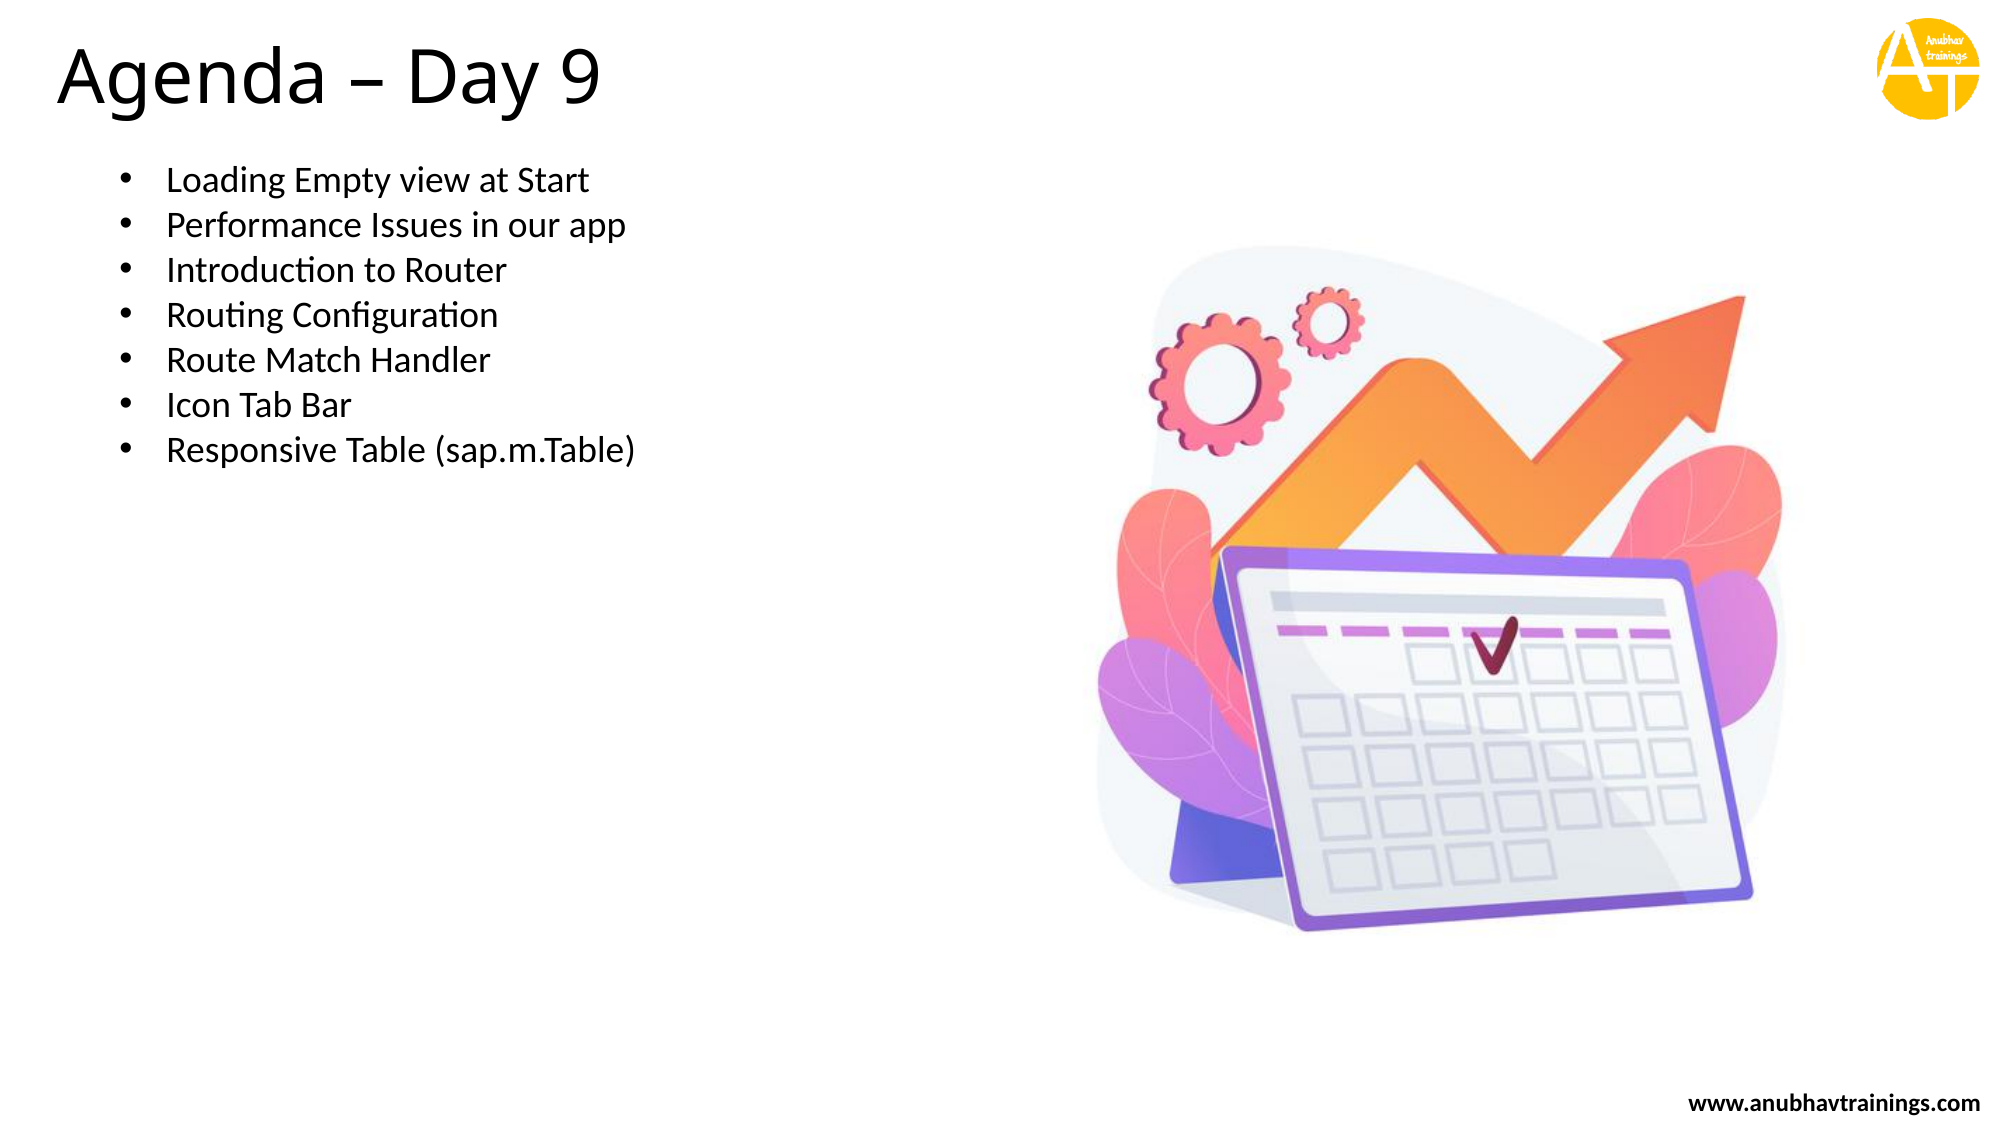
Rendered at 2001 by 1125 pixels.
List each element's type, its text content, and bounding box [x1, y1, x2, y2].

text_box Agenda – Day 9 [42, 30, 1866, 148]
picture [1017, 11, 1985, 1006]
text_box Loading Empty view at Start Performance Issues in our app Introduction to Router Routing Configuration Route Match Handler Icon Tab Bar Responsive Table (sap.m.Table) [104, 147, 983, 478]
footer www.anubhavtrainings.com [1669, 1089, 2000, 1114]
